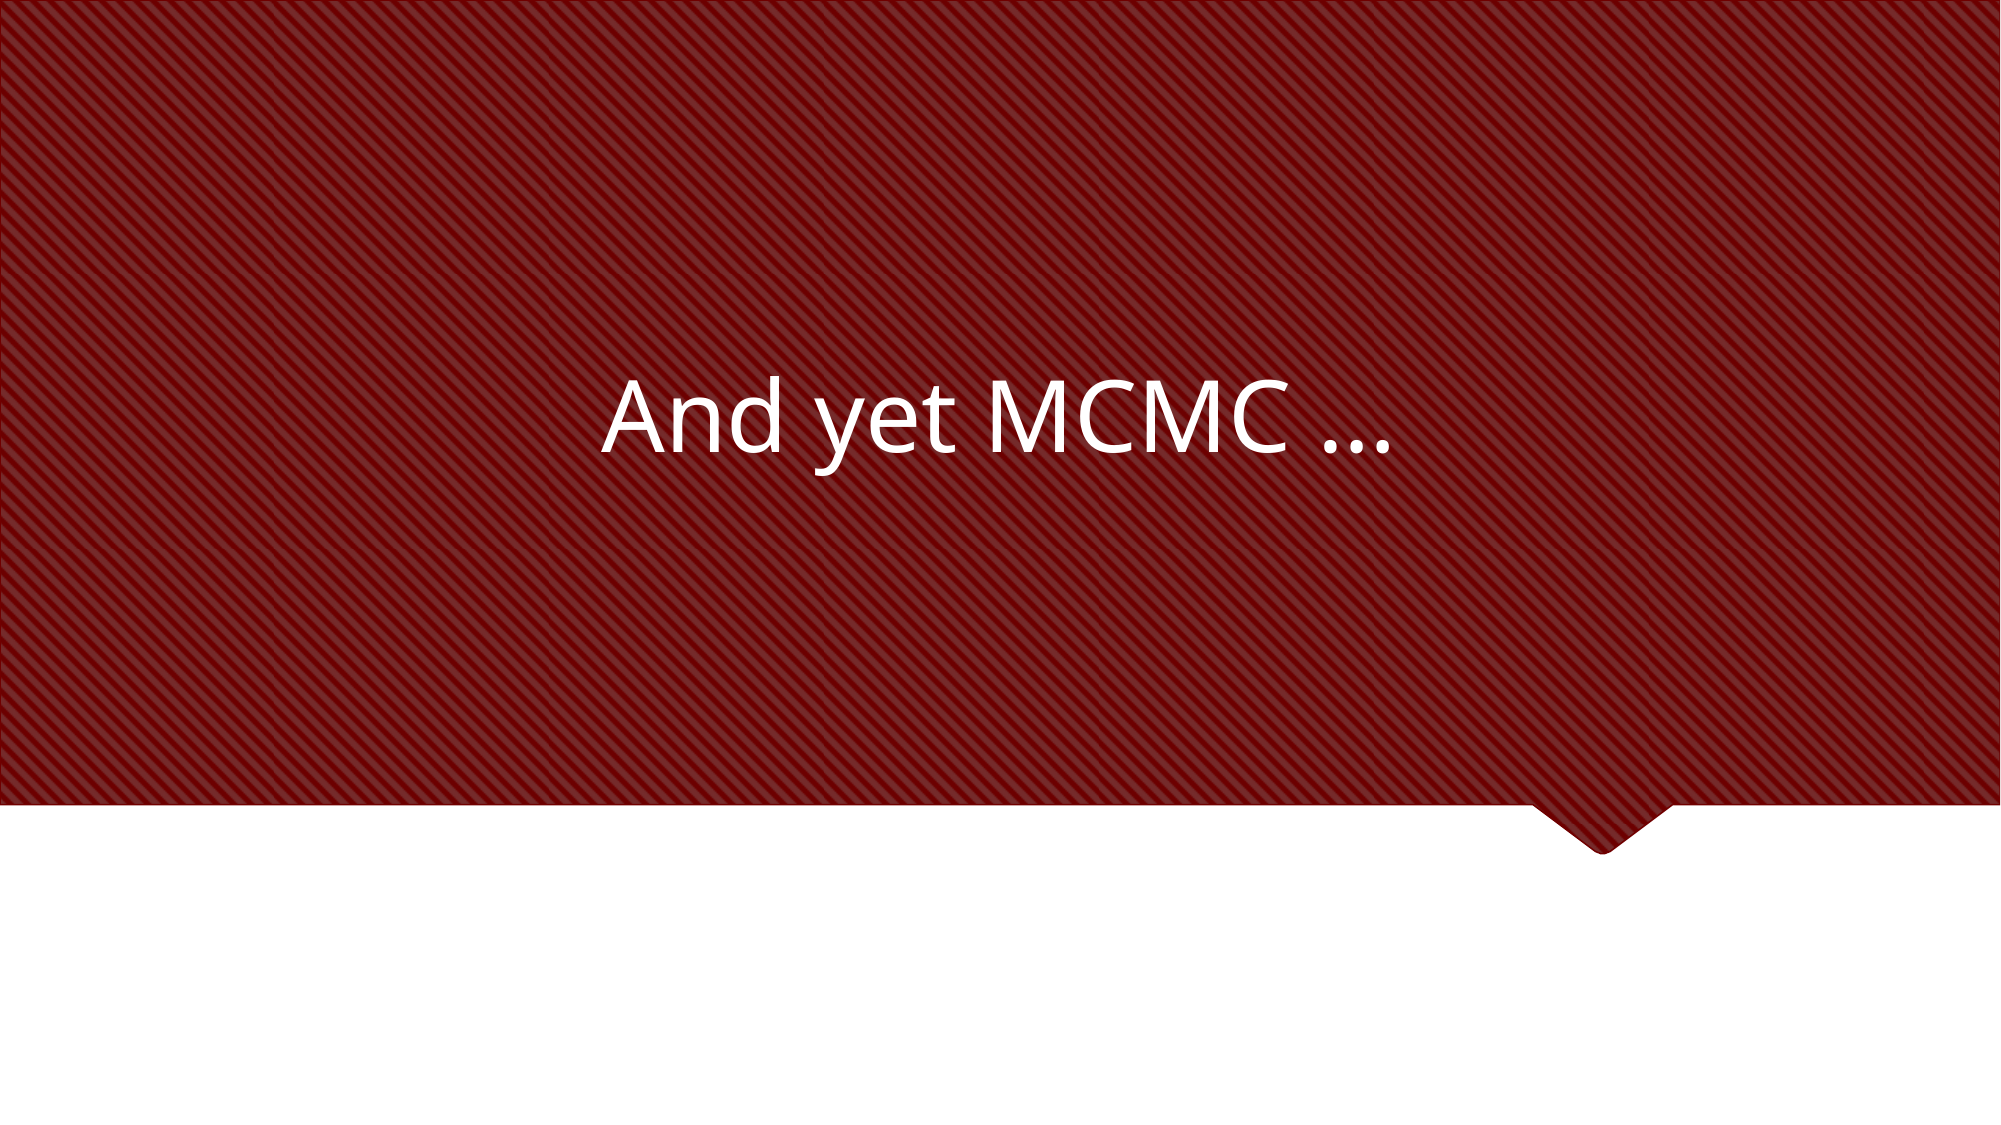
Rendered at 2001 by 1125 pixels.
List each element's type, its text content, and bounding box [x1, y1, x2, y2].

title And yet MCMC … [132, 99, 1866, 726]
